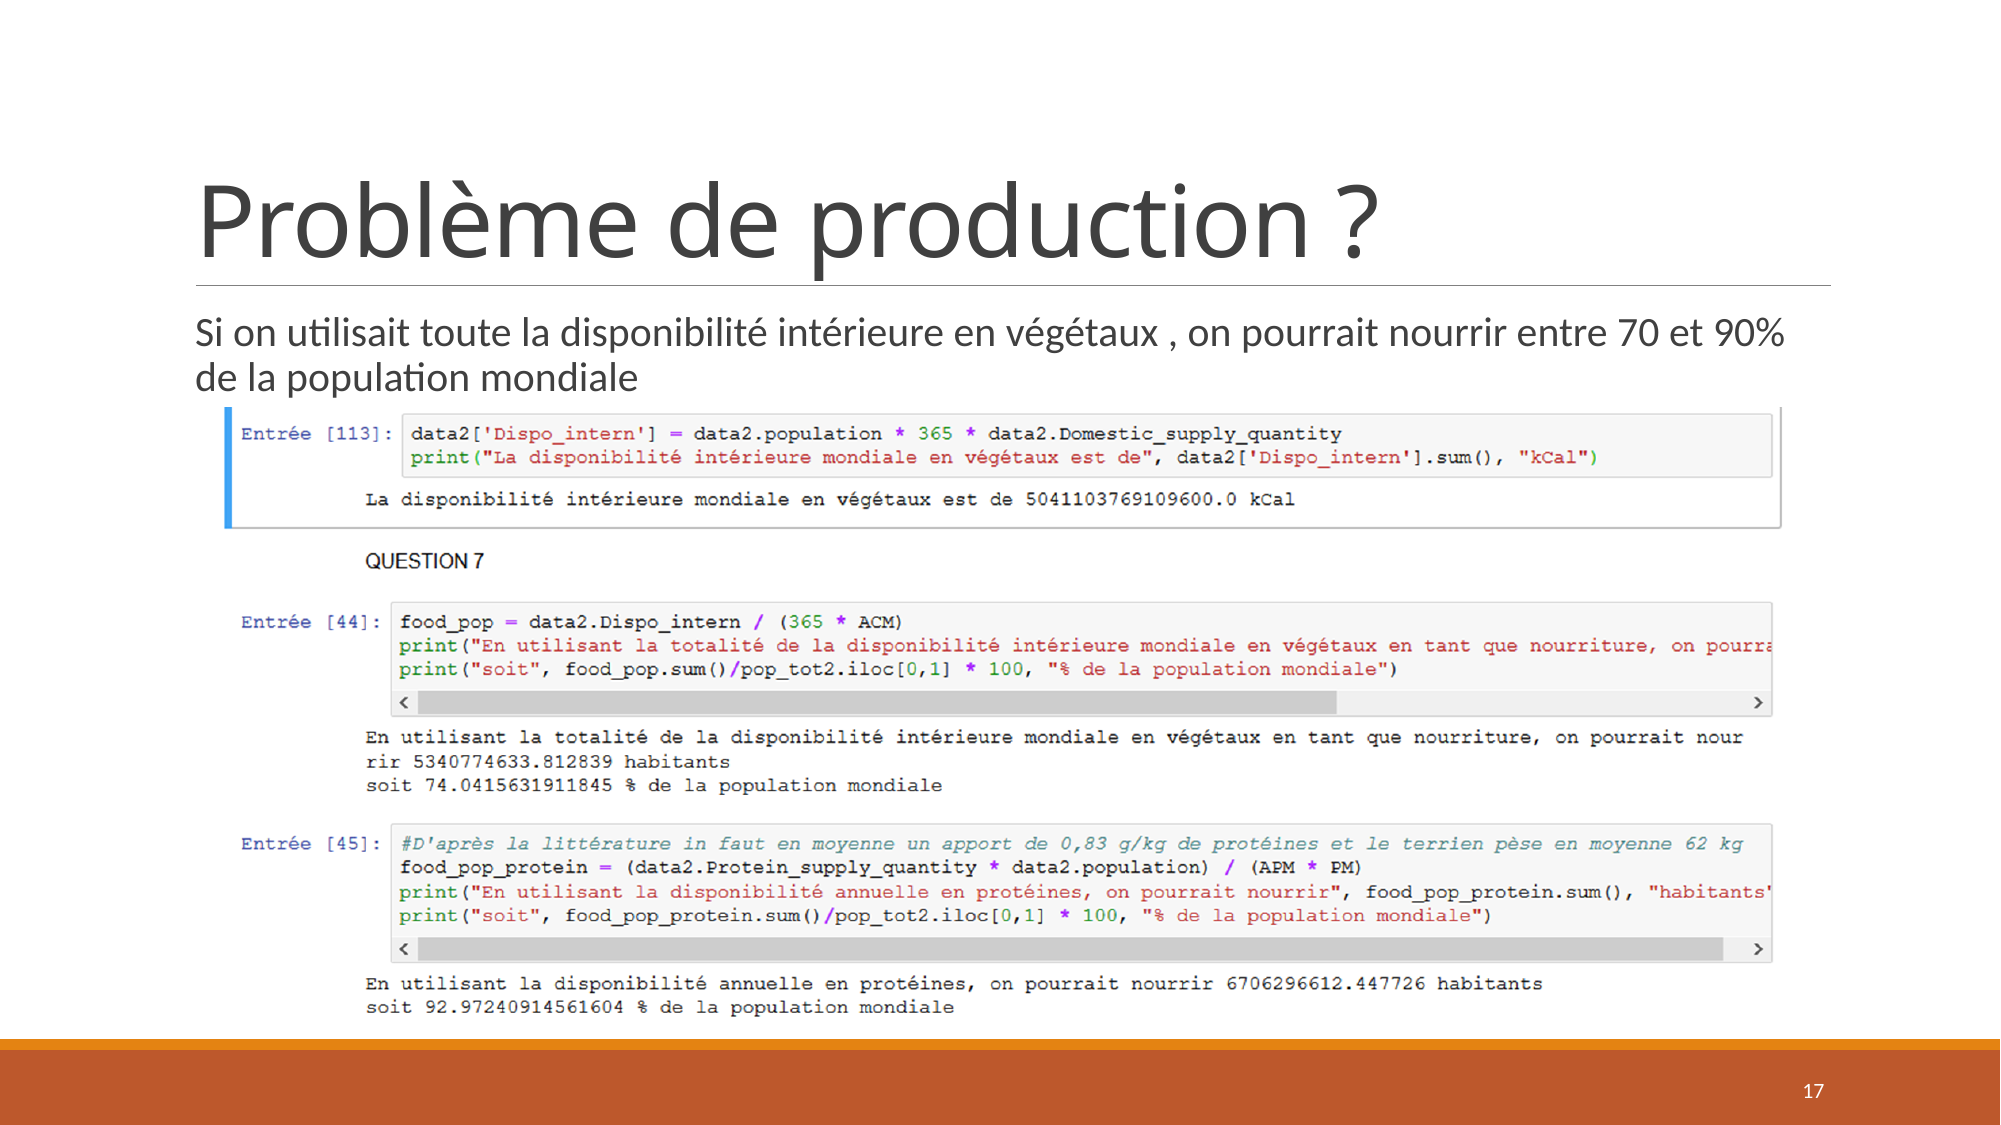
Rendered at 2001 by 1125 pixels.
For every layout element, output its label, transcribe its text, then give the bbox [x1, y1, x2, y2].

title Problème de production ? [180, 47, 1830, 285]
list Si on utilisait toute la disponibilité intérieure en végétaux , on pourrait nourrir entre 70 et 90% de la population mondiale [180, 302, 1830, 963]
slide_number 17 [1624, 1059, 1840, 1120]
picture [220, 406, 1790, 1032]
